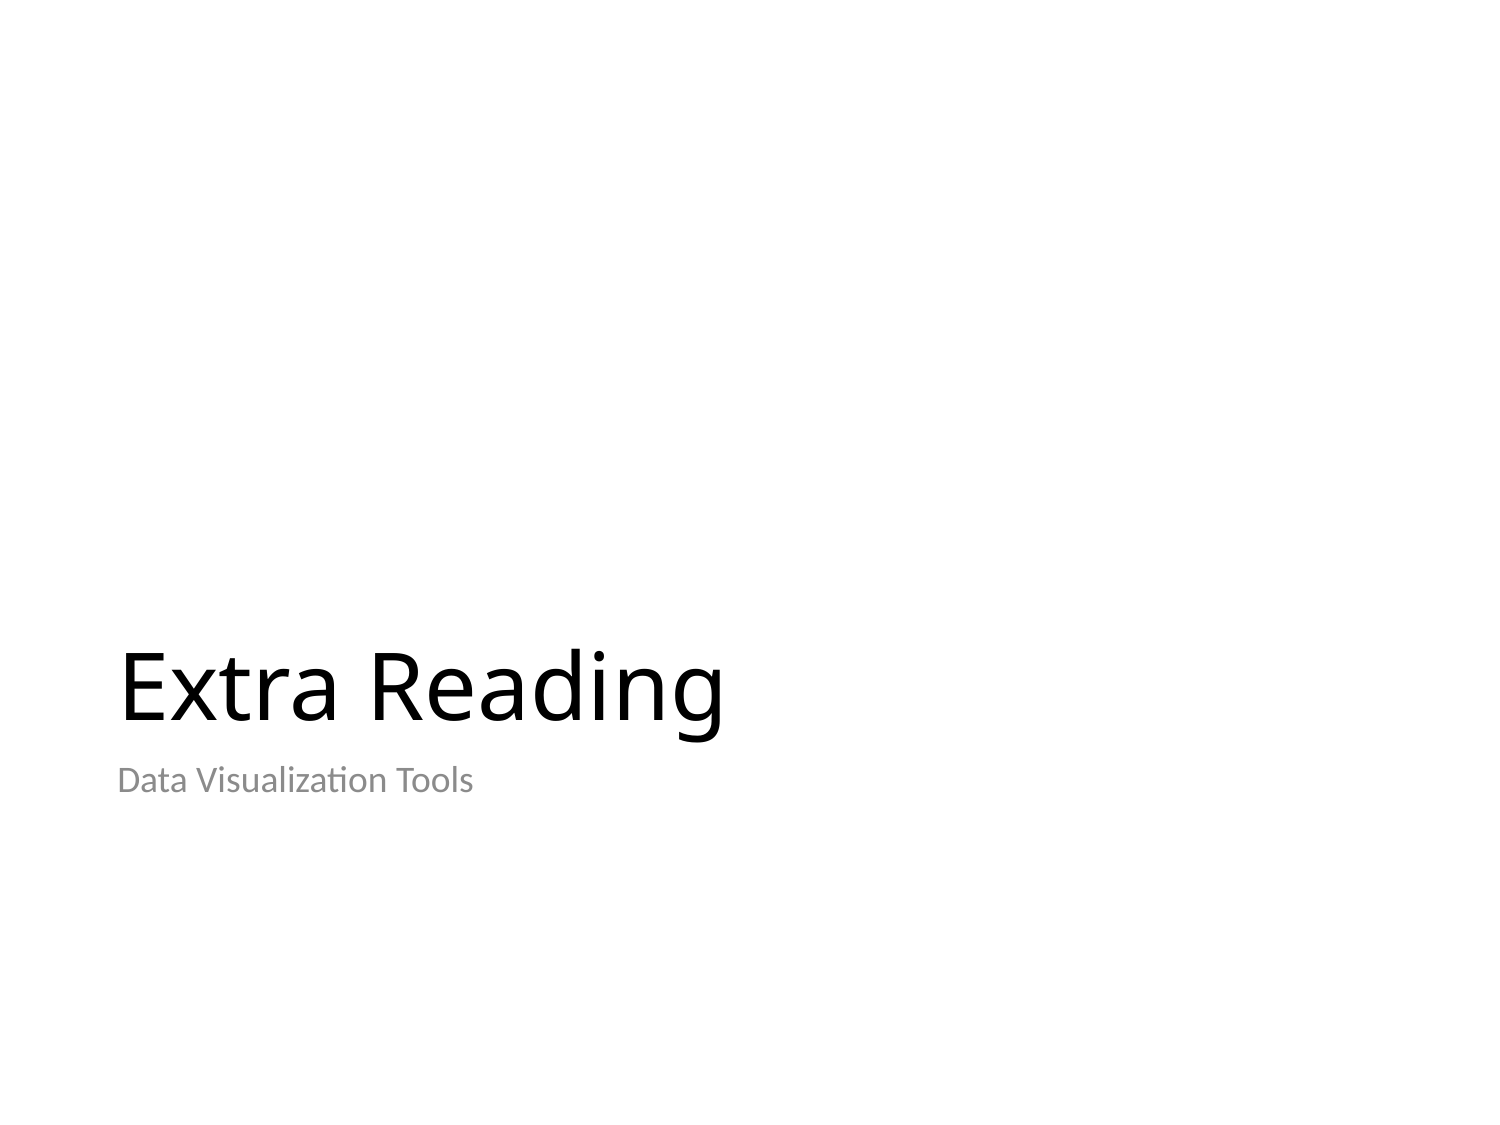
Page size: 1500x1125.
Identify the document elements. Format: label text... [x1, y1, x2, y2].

list Data Visualization Tools [102, 752, 1397, 999]
title Extra Reading [102, 280, 1397, 749]
